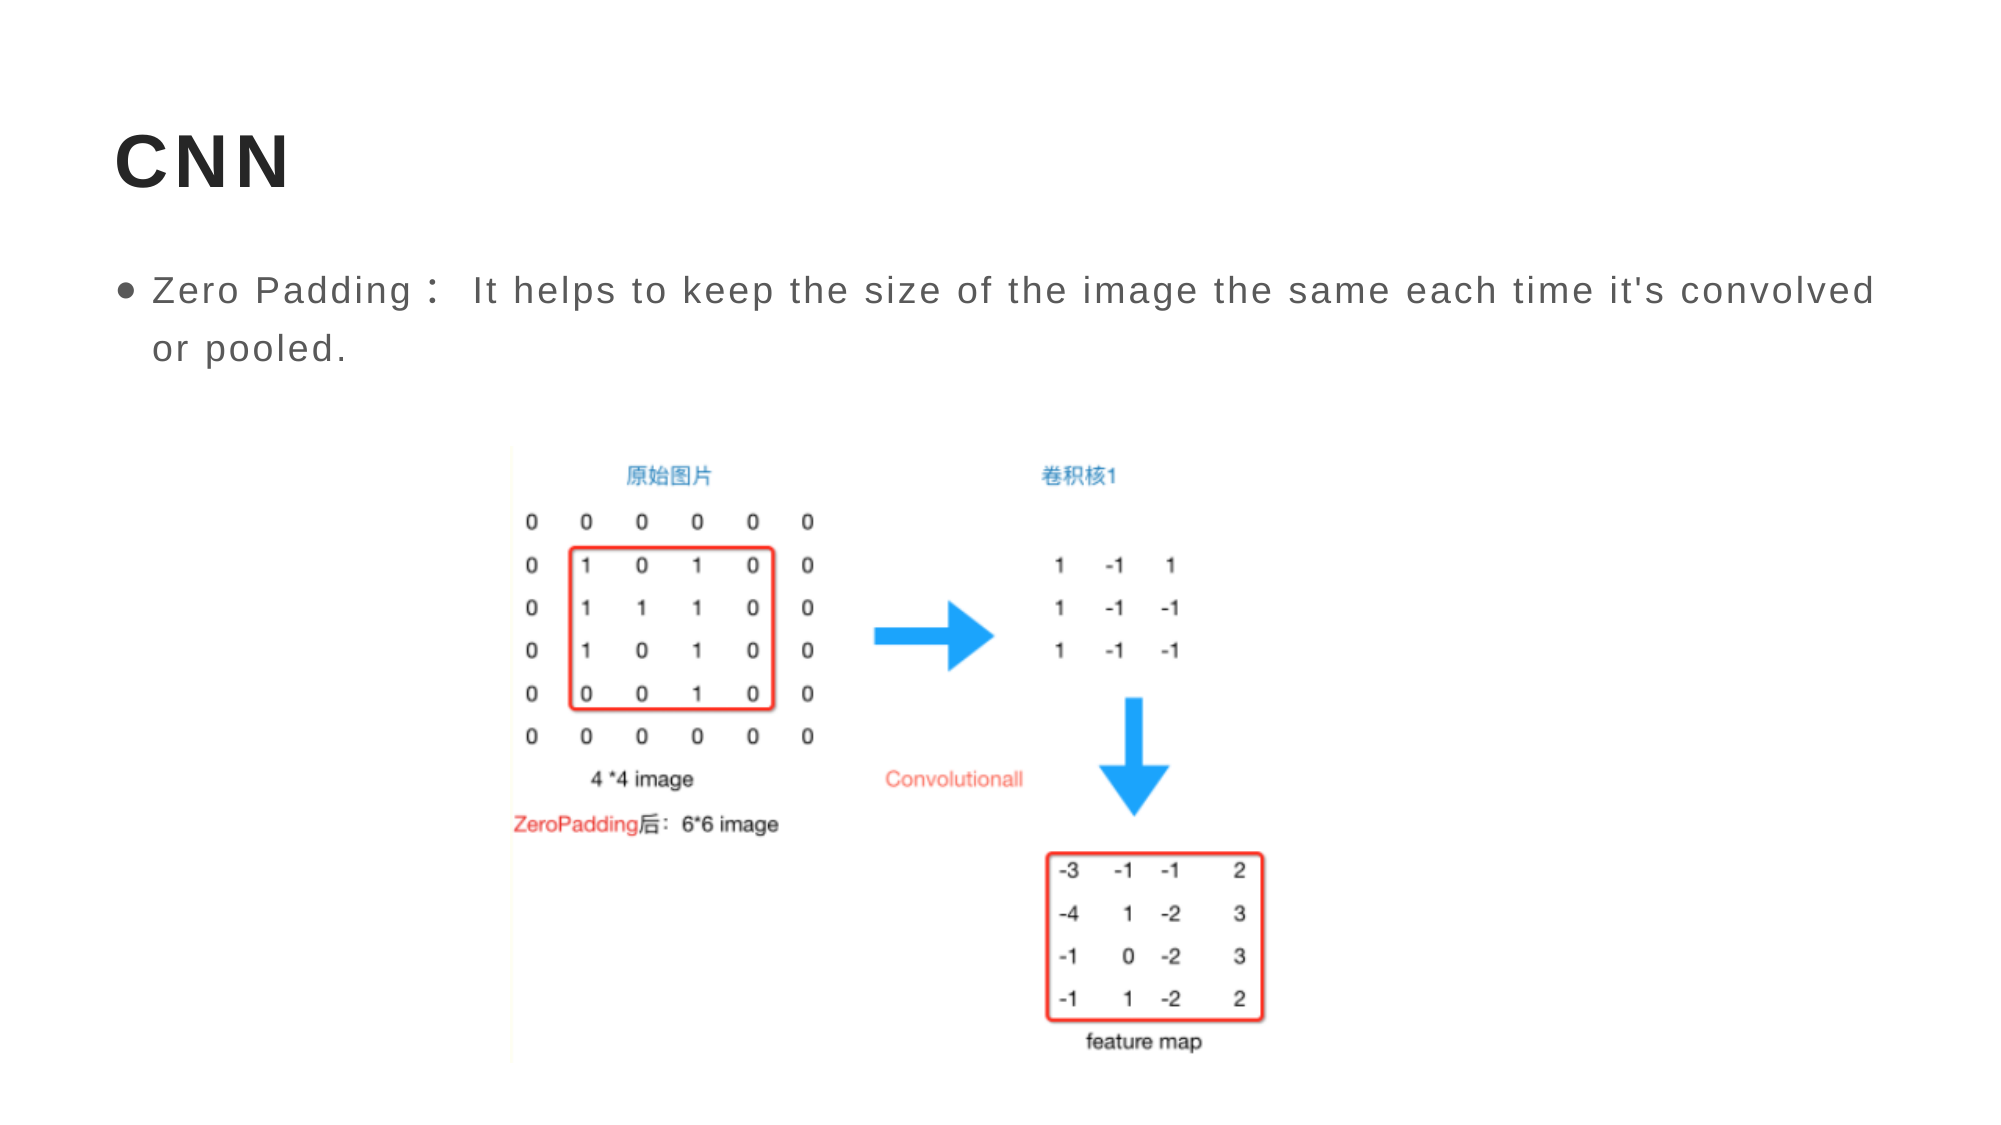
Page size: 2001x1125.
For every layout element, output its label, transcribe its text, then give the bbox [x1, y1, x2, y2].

picture [510, 446, 1292, 1063]
list Zero Padding：It helps to keep the size of the image the same each time it's convolved or pooled. [99, 244, 1900, 1026]
title CNN [99, 99, 1900, 216]
